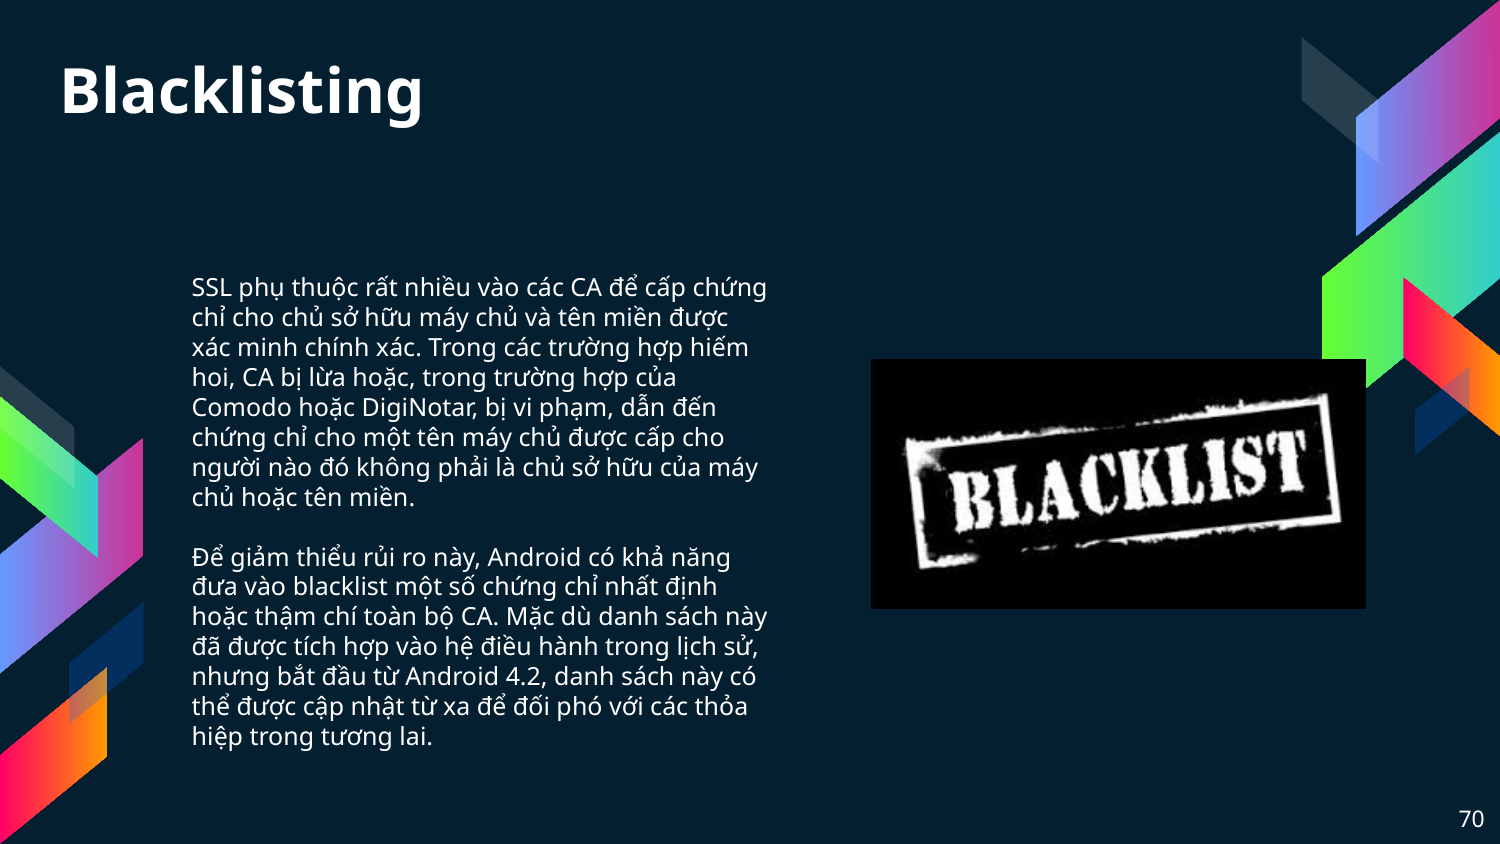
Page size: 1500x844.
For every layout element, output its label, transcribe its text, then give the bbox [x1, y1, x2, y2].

text_box Blacklisting [44, 36, 1025, 141]
picture [871, 359, 1366, 609]
text_box SSL phụ thuộc rất nhiều vào các CA để cấp chứng chỉ cho chủ sở hữu máy chủ và tên miền được xác minh chính xác. Trong các trường hợp hiếm hoi, CA bị lừa hoặc, trong trường hợp của Comodo hoặc DigiNotar, bị vi phạm, dẫn đến chứng chỉ cho một tên máy chủ được cấp cho người nào đó không phải là chủ sở hữu của máy chủ hoặc tên miền. Để giảm thiểu rủi ro này, Android có khả năng đưa vào blacklist một số chứng chỉ nhất định hoặc thậm chí toàn bộ CA. Mặc dù danh sách này đã được tích hợp vào hệ điều hành trong lịch sử, nhưng bắt đầu từ Android 4.2, danh sách này có thể được cập nhật từ xa để đối phó với các thỏa hiệp trong tương lai. [176, 234, 786, 758]
slide_number 70 [1403, 789, 1500, 844]
